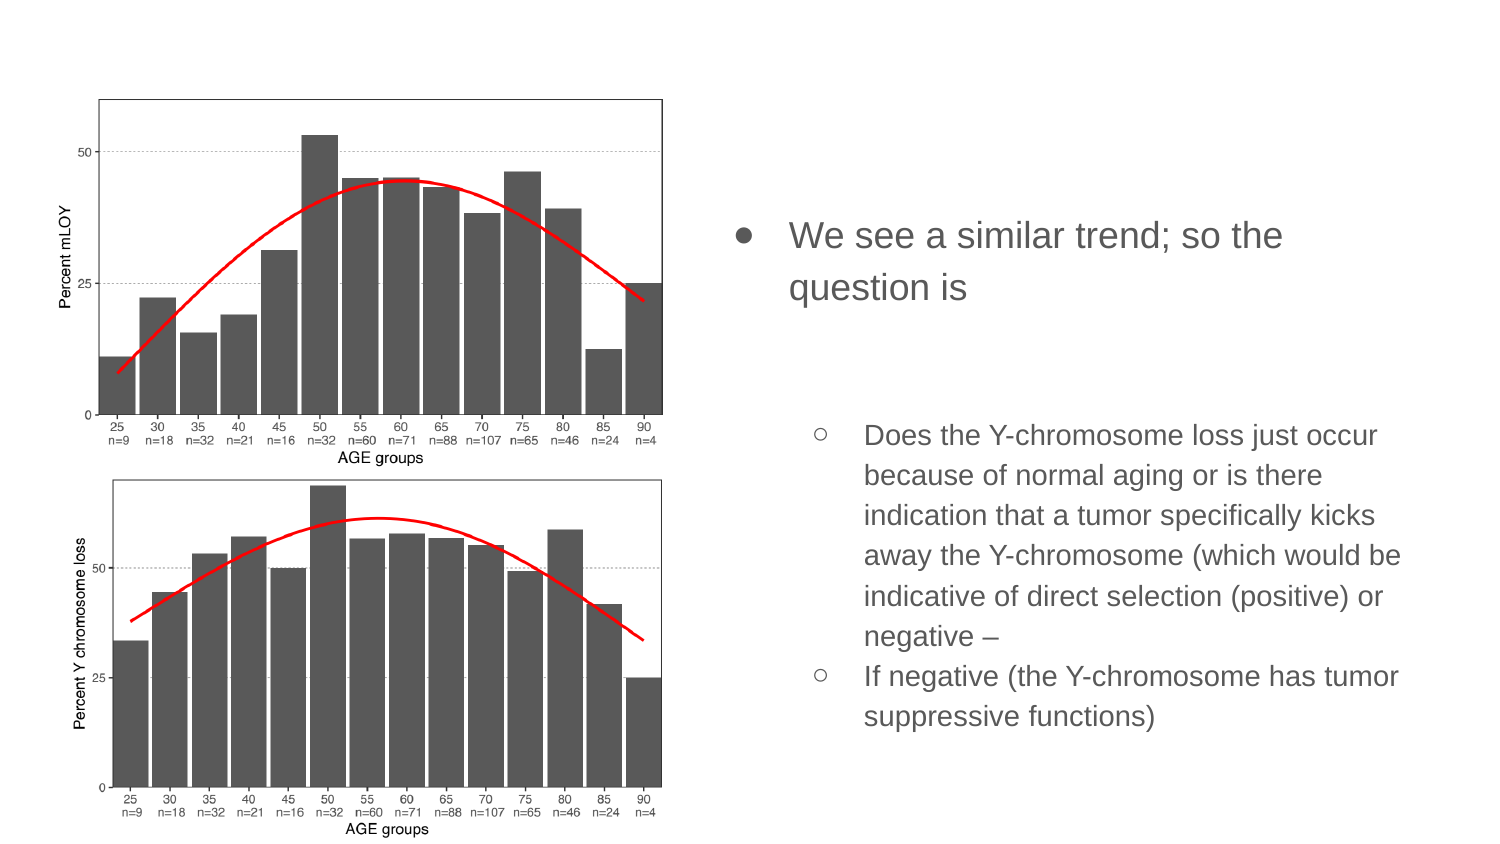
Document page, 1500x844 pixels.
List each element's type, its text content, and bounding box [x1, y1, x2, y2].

picture [50, 91, 669, 844]
list We see a similar trend; so the question is Does the Y-chromosome loss just occur because of normal aging or is there indication that a tumor specifically kicks away the Y-chromosome (which would be indicative of direct selection (positive) or negative – If negative (the Y-chromosome has tumor suppressive functions) [698, 189, 1449, 750]
